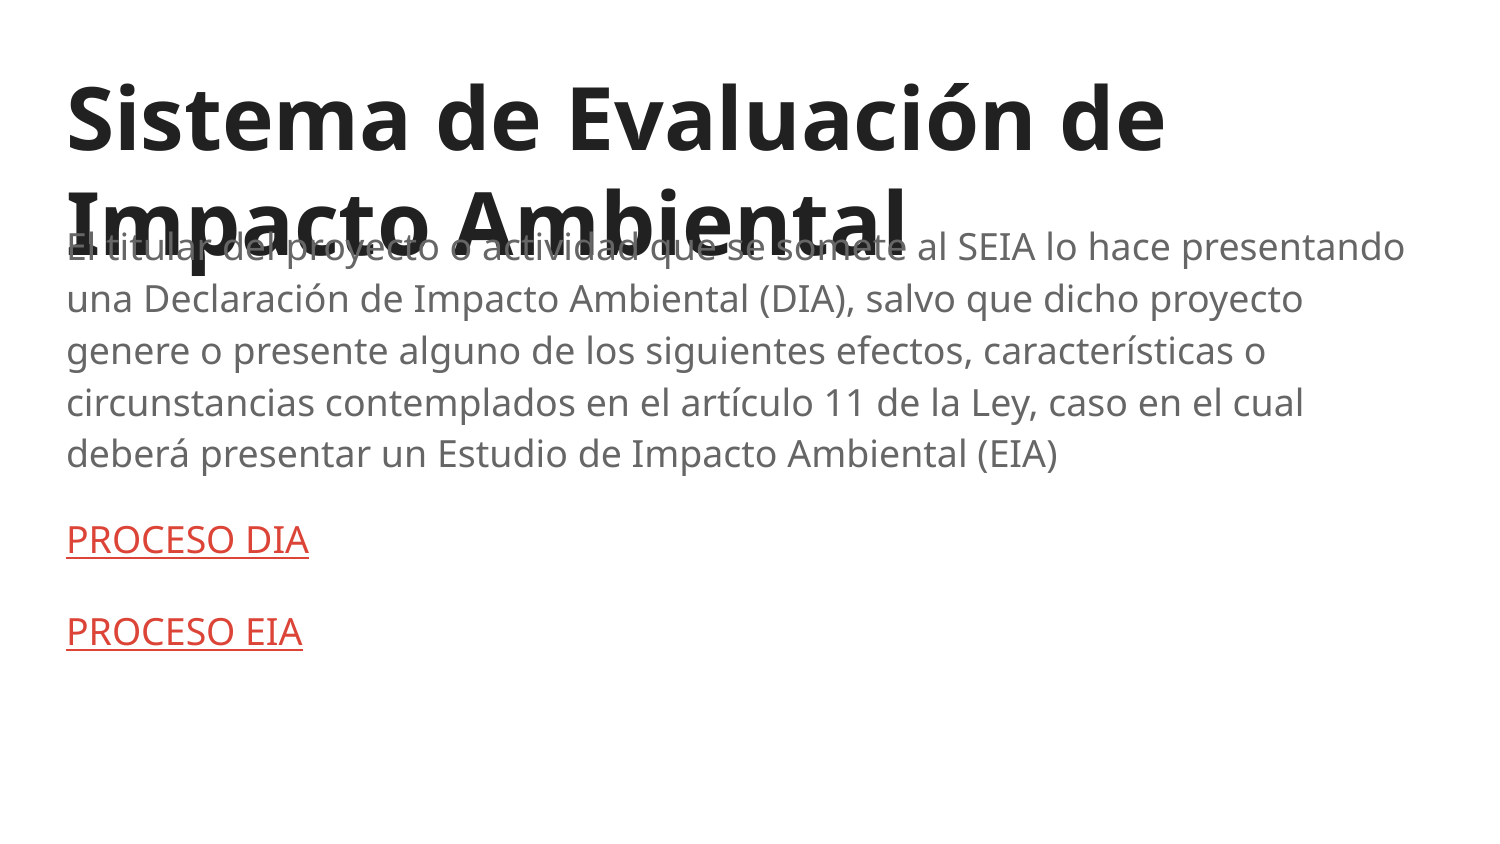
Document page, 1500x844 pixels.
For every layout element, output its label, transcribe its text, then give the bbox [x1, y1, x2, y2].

list El titular del proyecto o actividad que se somete al SEIA lo hace presentando una Declaración de Impacto Ambiental (DIA), salvo que dicho proyecto genere o presente alguno de los siguientes efectos, características o circunstancias contemplados en el artículo 11 de la Ley, caso en el cual deberá presentar un Estudio de Impacto Ambiental (EIA) PROCESO DIA PROCESO EIA [51, 201, 1449, 750]
title Sistema de Evaluación de Impacto Ambiental [51, 48, 1449, 180]
